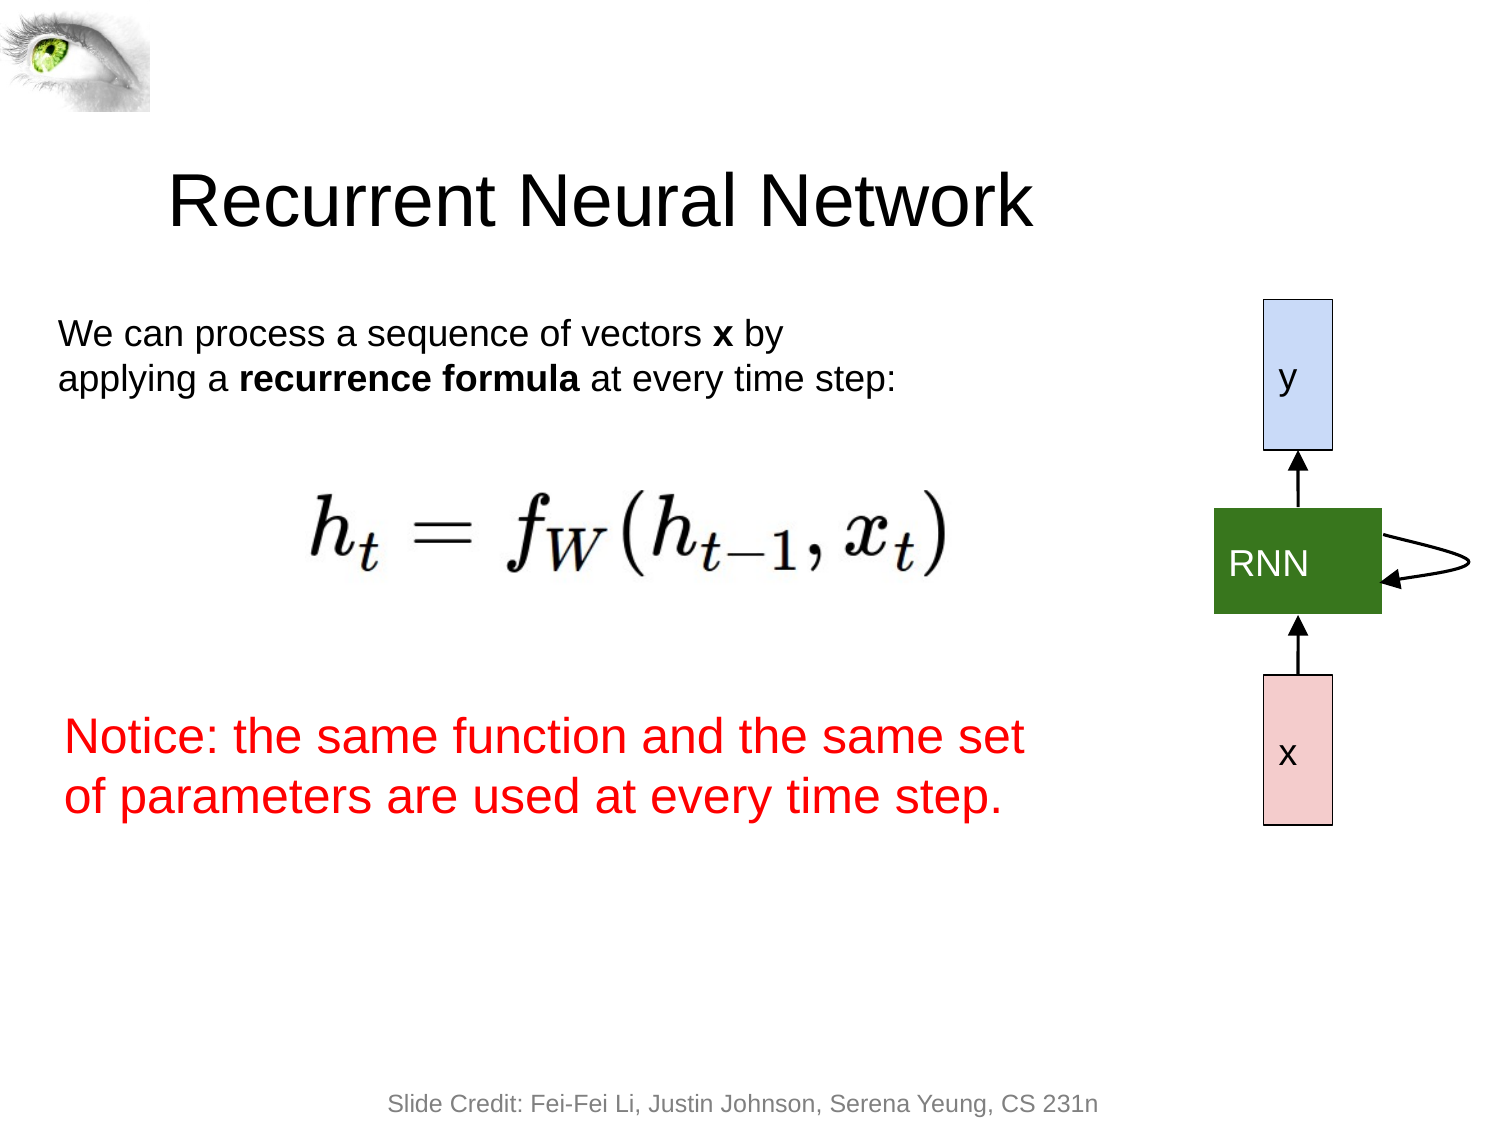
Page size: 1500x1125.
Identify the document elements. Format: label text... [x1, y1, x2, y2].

text_box Notice: the same function and the same set of parameters are used at every time step. [49, 688, 1094, 782]
picture [0, 0, 150, 112]
text_box Slide Credit: Fei-Fei Li, Justin Johnson, Serena Yeung, CS 231n [299, 1049, 1188, 1125]
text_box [1213, 299, 1470, 826]
text_box Recurrent Neural Network [152, 135, 1348, 208]
picture [304, 479, 955, 588]
text_box We can process a sequence of vectors x by applying a recurrence formula at every time step: [42, 293, 941, 428]
